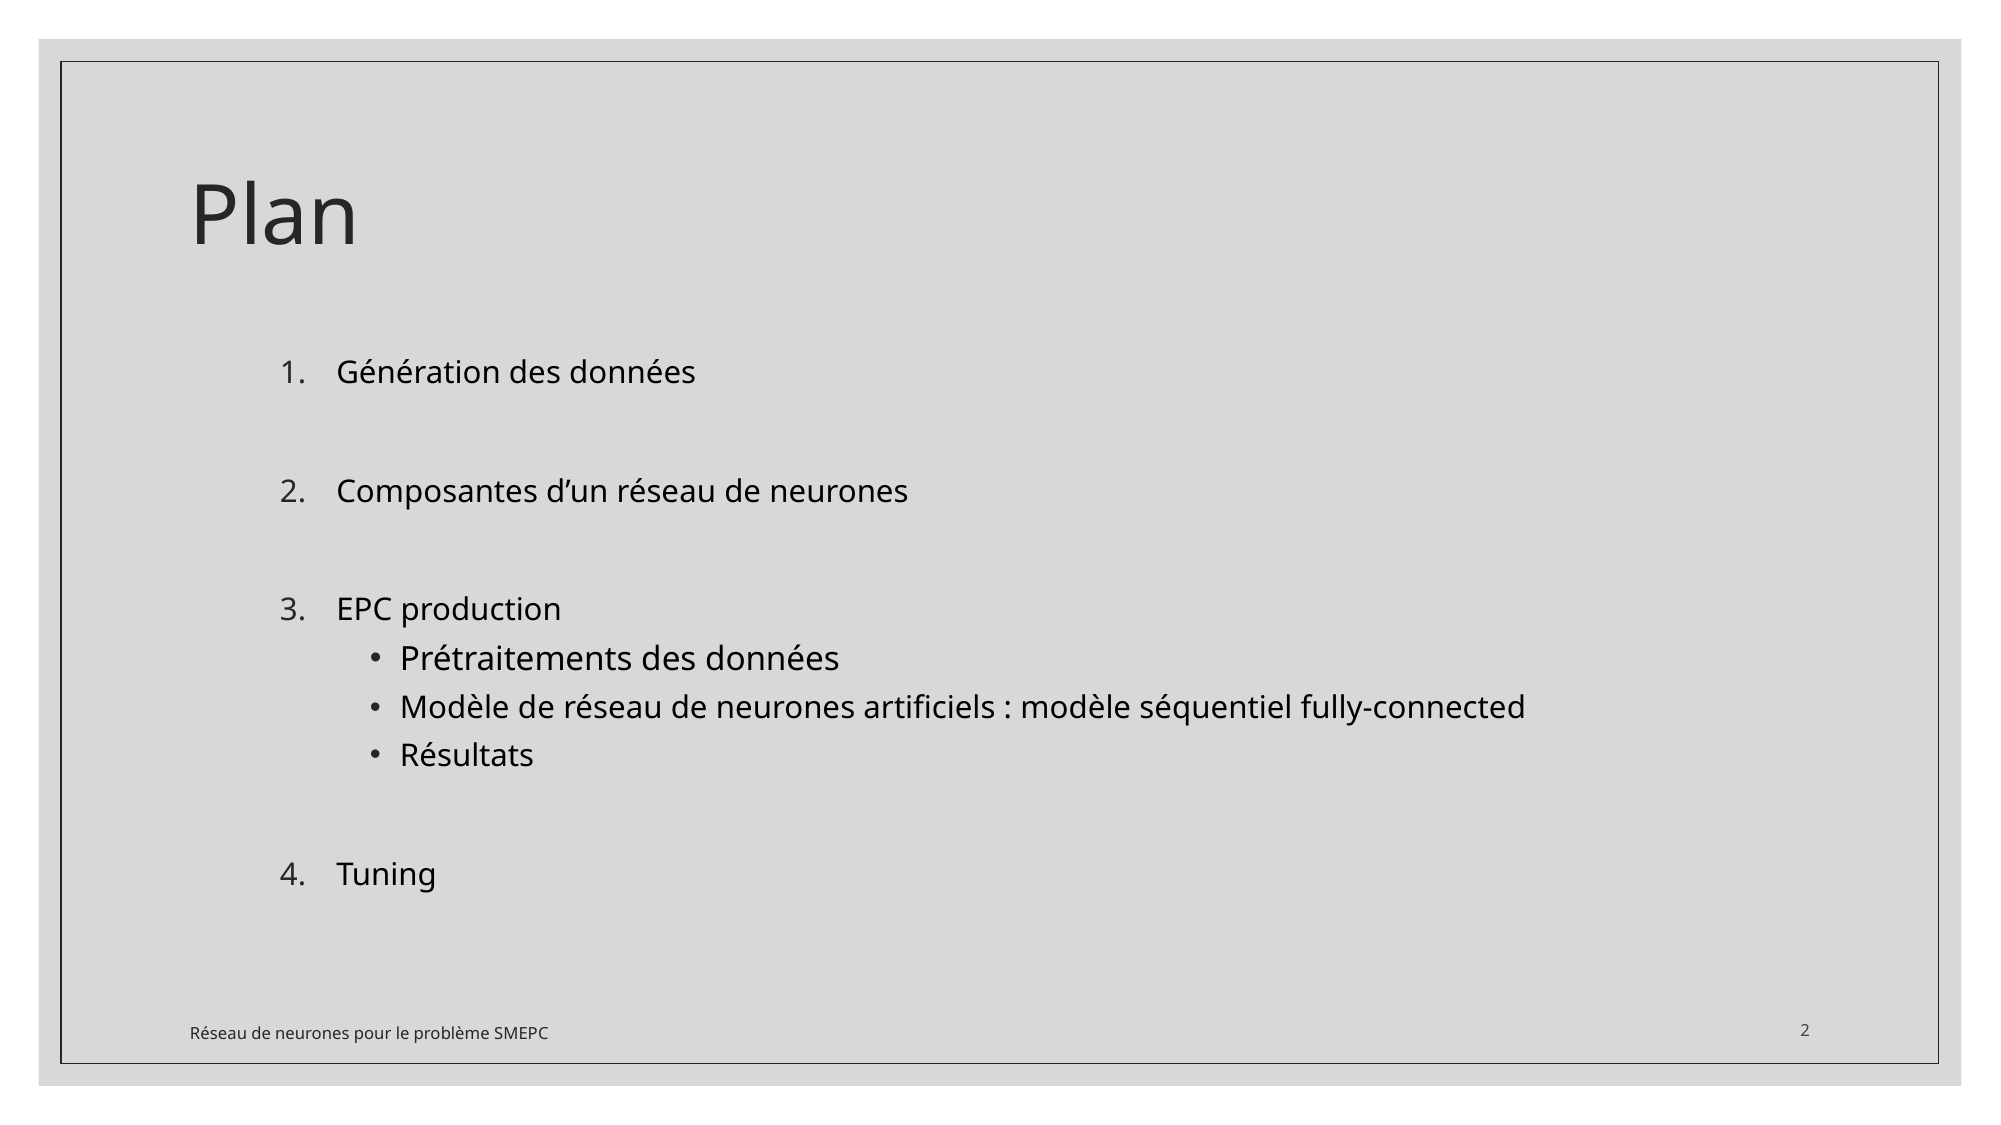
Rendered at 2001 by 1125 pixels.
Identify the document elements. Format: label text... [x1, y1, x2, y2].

slide_number 2 [1687, 990, 1825, 1050]
title Plan [174, 105, 1825, 331]
footer Réseau de neurones pour le problème SMEPC [174, 990, 1130, 1050]
list Génération des données Composantes d’un réseau de neurones EPC production Prétraitements des données Modèle de réseau de neurones artificiels : modèle séquentiel fully-connected Résultats Tuning [174, 345, 1825, 977]
